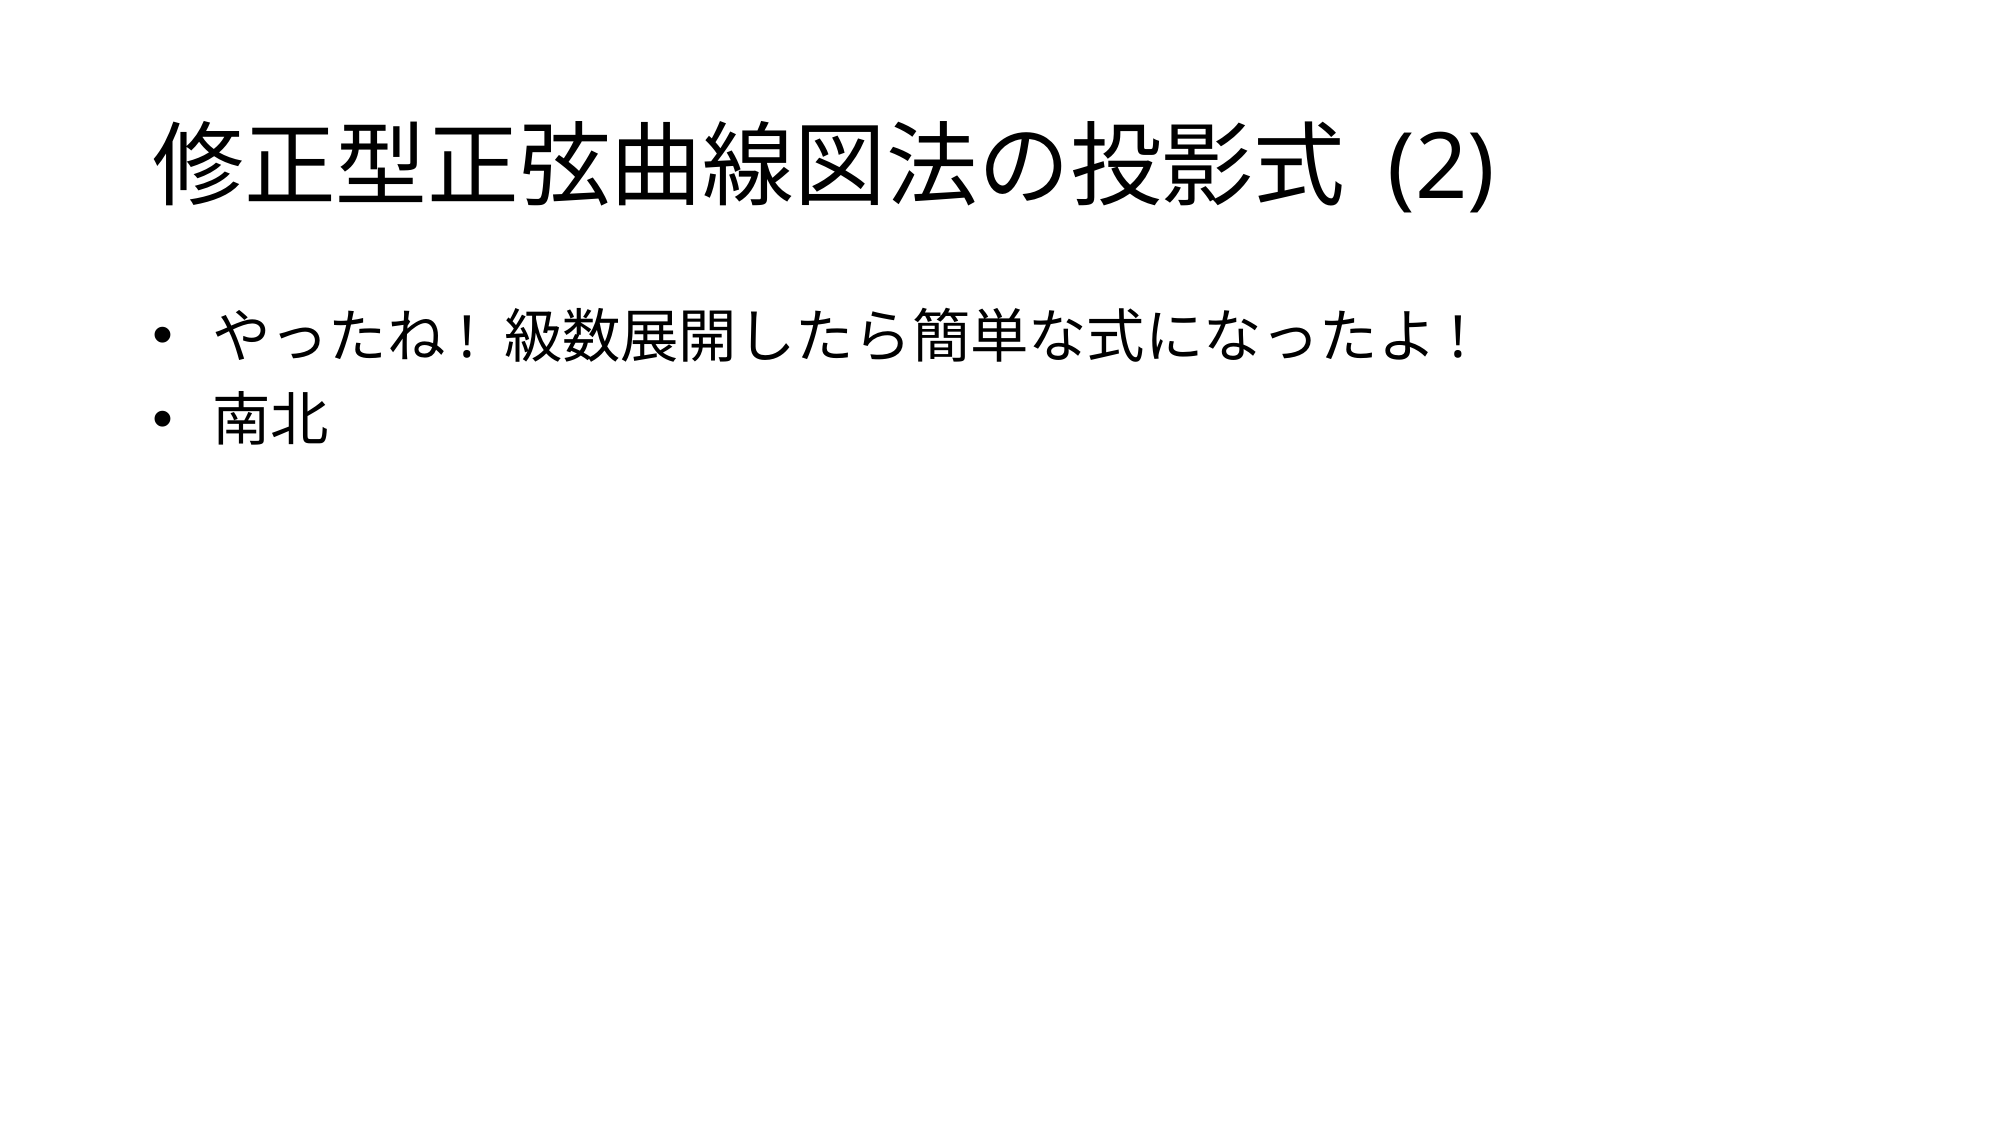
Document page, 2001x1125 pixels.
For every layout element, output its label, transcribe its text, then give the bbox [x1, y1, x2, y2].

title 修正型正弦曲線図法の投影式 (2) [137, 59, 1863, 278]
